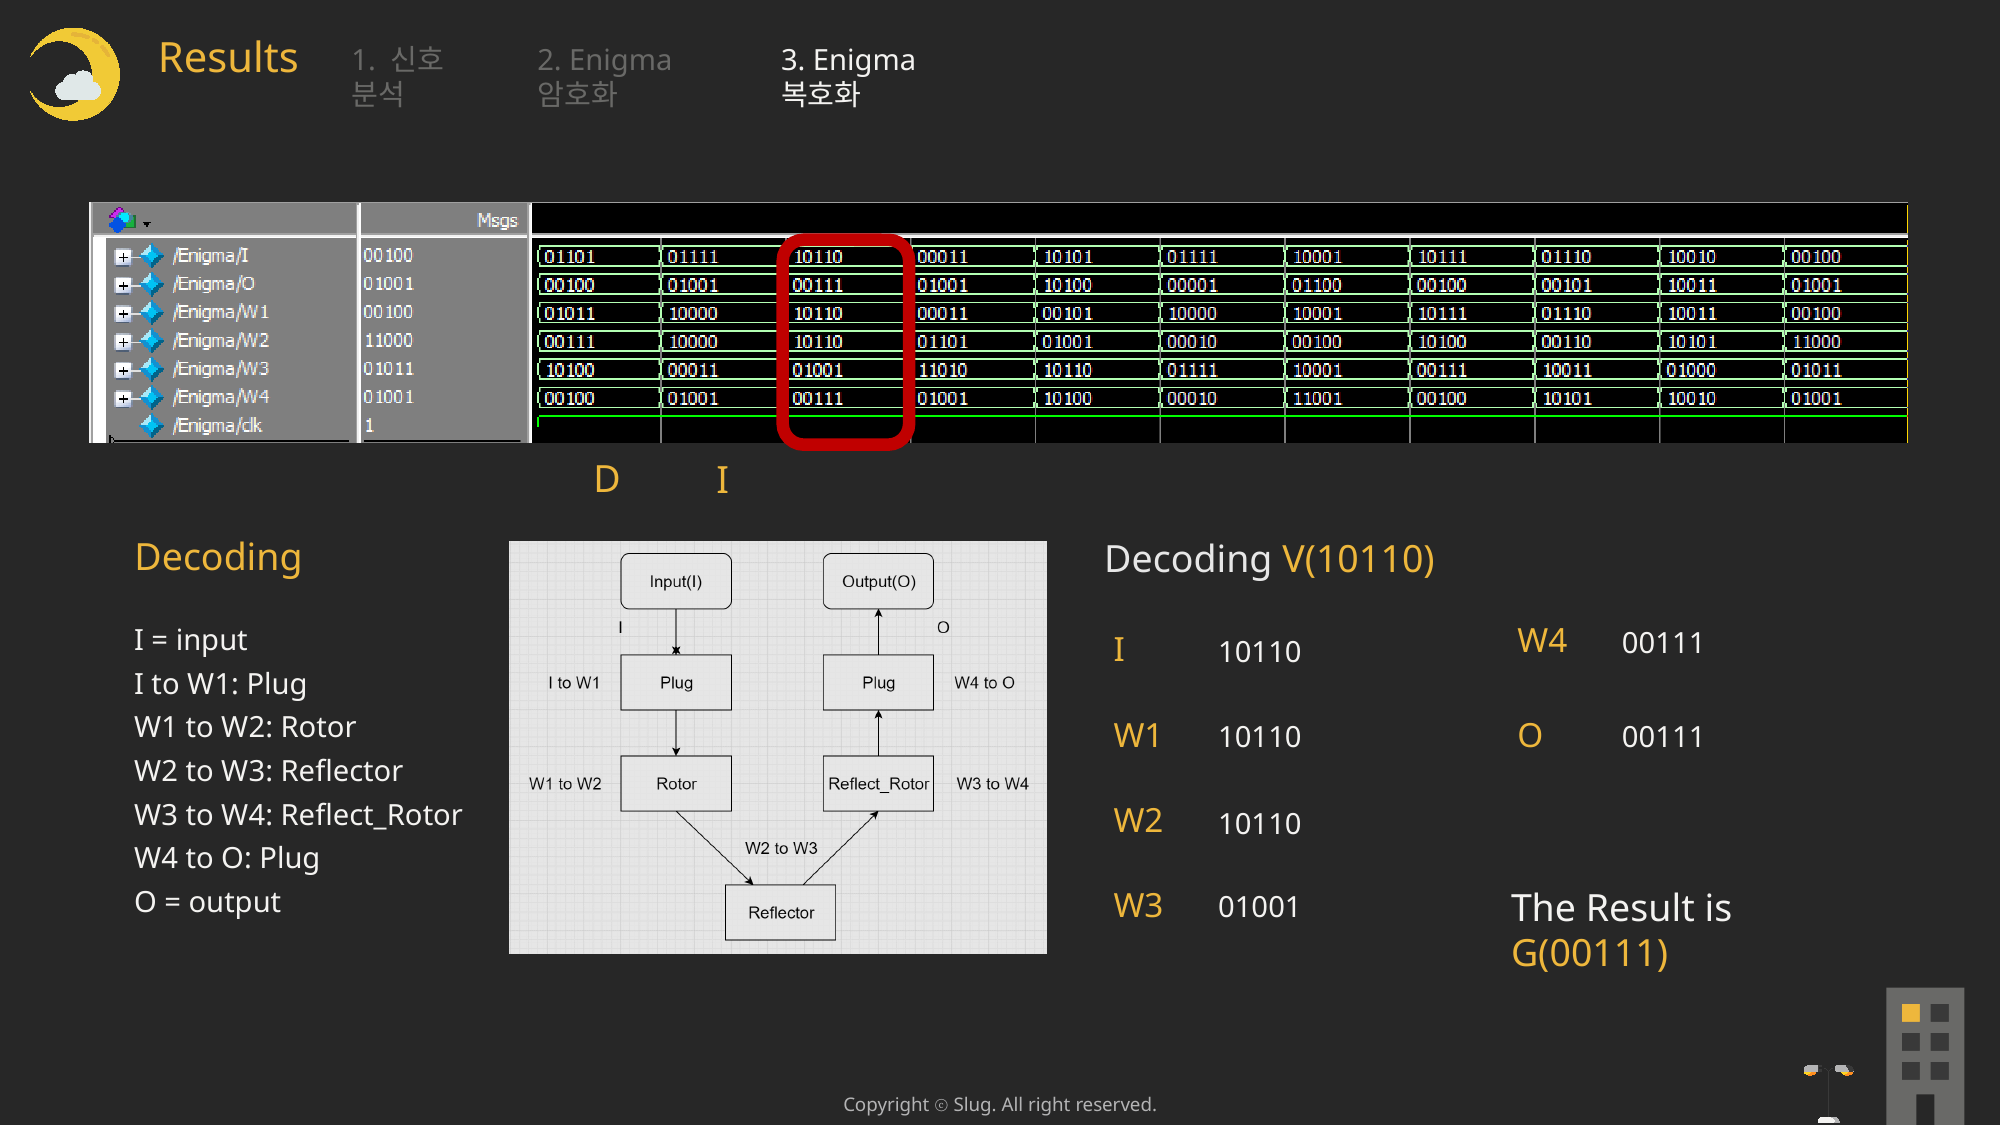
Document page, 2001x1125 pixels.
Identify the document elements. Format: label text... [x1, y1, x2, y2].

text_box Decoding [119, 525, 533, 586]
text_box Copyright ⓒ Slug. All right reserved. [799, 1084, 1201, 1123]
text_box 3. Enigma 복호화 [766, 33, 1019, 119]
text_box 10110 [1203, 789, 1351, 848]
text_box I [1098, 621, 1203, 676]
picture [509, 541, 1047, 954]
text_box 00111 [1607, 607, 1755, 667]
text_box 1. 신호 분석 [336, 33, 519, 119]
text_box W1 [1098, 706, 1203, 762]
text_box The Result is G(00111) [1496, 876, 1908, 982]
text_box Results [143, 23, 437, 89]
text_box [30, 28, 120, 121]
text_box W4 [1502, 611, 1607, 667]
text_box 2. Enigma 암호화 [522, 33, 766, 119]
text_box 10110 [1203, 702, 1351, 762]
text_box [1804, 1065, 1854, 1123]
text_box W3 [1098, 877, 1203, 932]
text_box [1886, 987, 1965, 1125]
text_box D [578, 447, 629, 508]
text_box I [697, 448, 748, 509]
text_box Decoding V(10110) [1089, 528, 1503, 588]
picture [89, 202, 1908, 443]
text_box 01001 [1203, 872, 1351, 932]
text_box O [1502, 706, 1607, 762]
text_box I = input I to W1: Plug W1 to W2: Rotor W2 to W3: Reflector W3 to W4: Reflect_Rotor W4 to O: Plug O = output [119, 605, 509, 926]
text_box 10110 [1203, 616, 1351, 676]
text_box 00111 [1607, 702, 1755, 762]
text_box W2 [1098, 791, 1203, 847]
